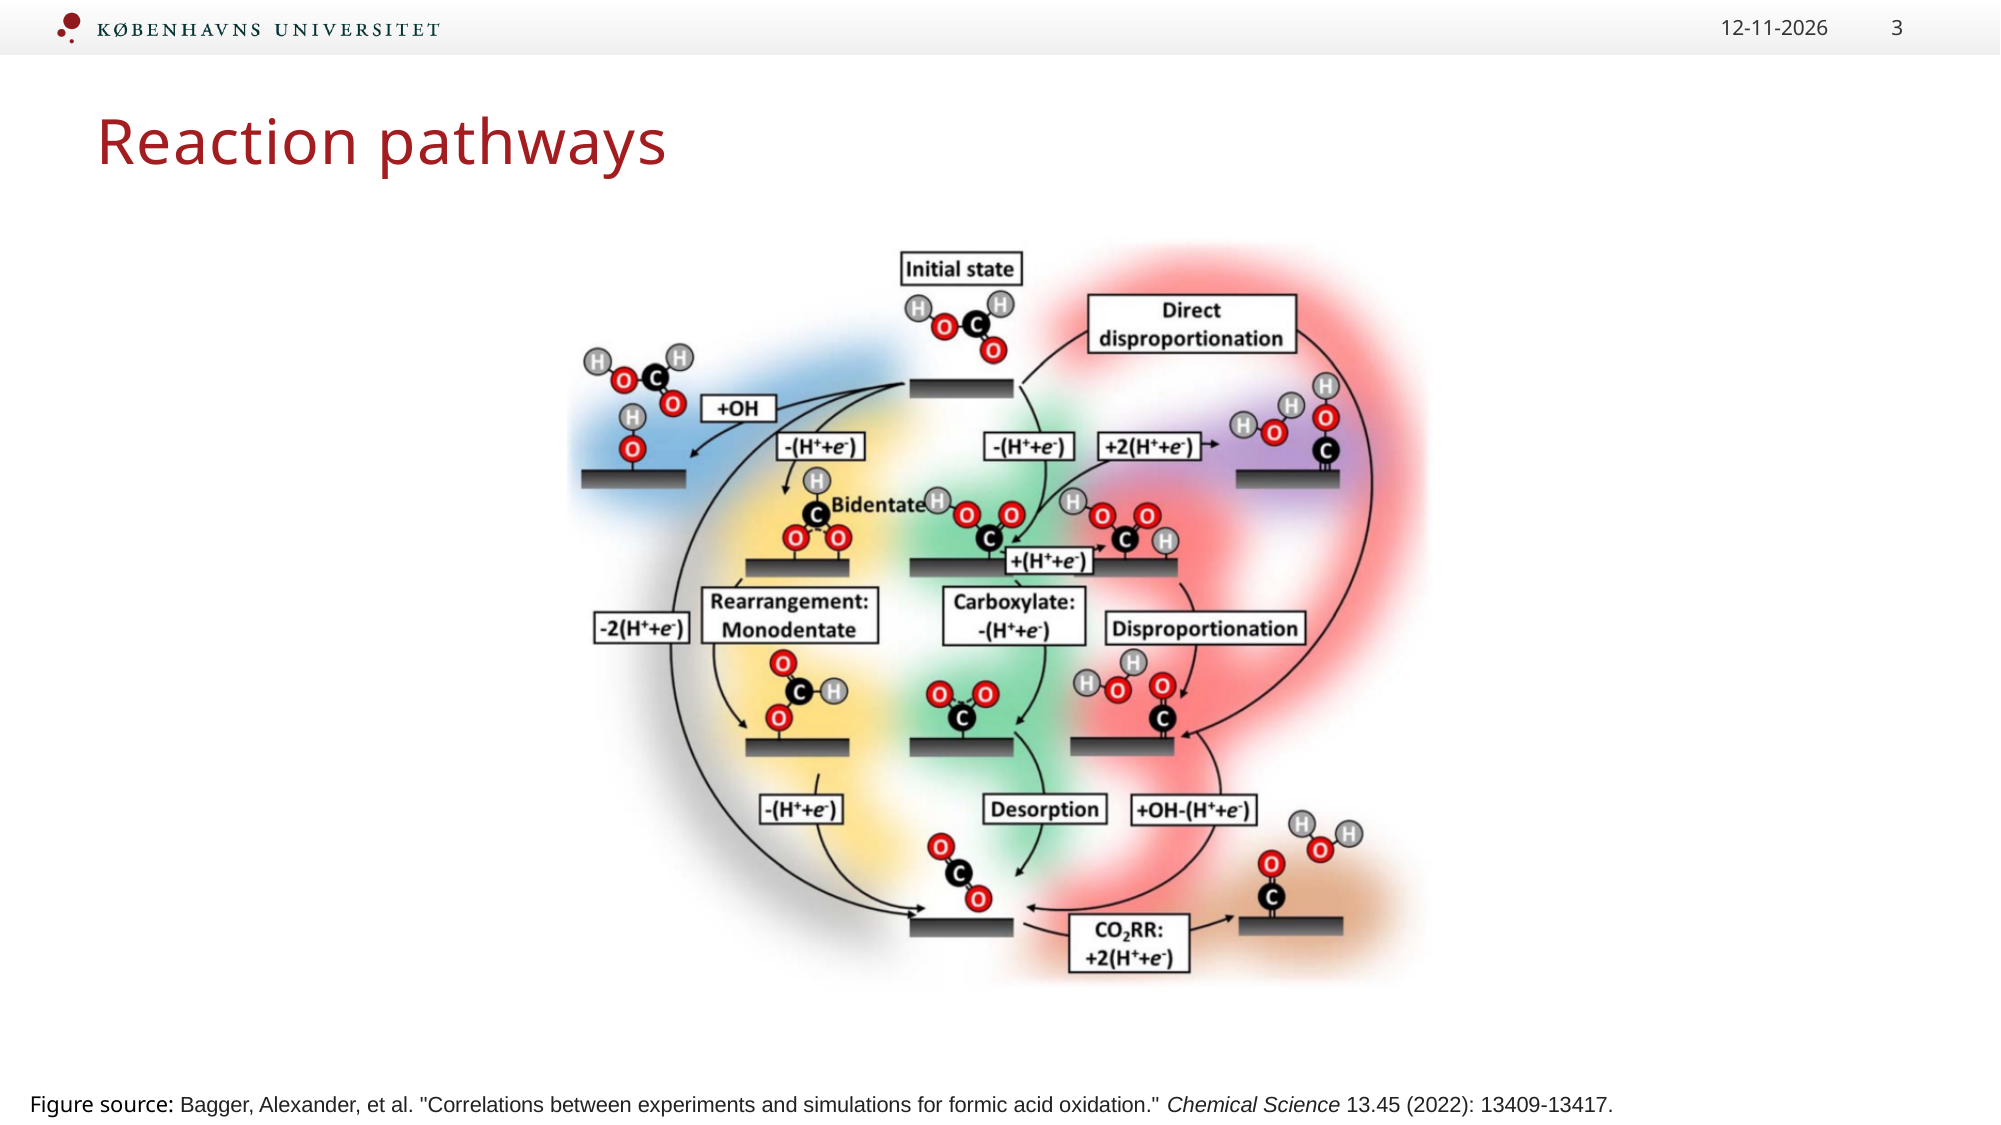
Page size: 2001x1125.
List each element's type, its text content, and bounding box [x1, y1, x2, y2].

slide_number 3 [1840, 14, 1904, 43]
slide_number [1694, 14, 1829, 43]
picture [91, 15, 476, 42]
title Reaction pathways [96, 101, 1904, 244]
text_box Figure source: Bagger, Alexander, et al. "Correlations between experiments and simulations for formic acid oxidation." Chemical Science 13.45 (2022): 13409-13417. [15, 1083, 1630, 1125]
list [566, 231, 1433, 999]
